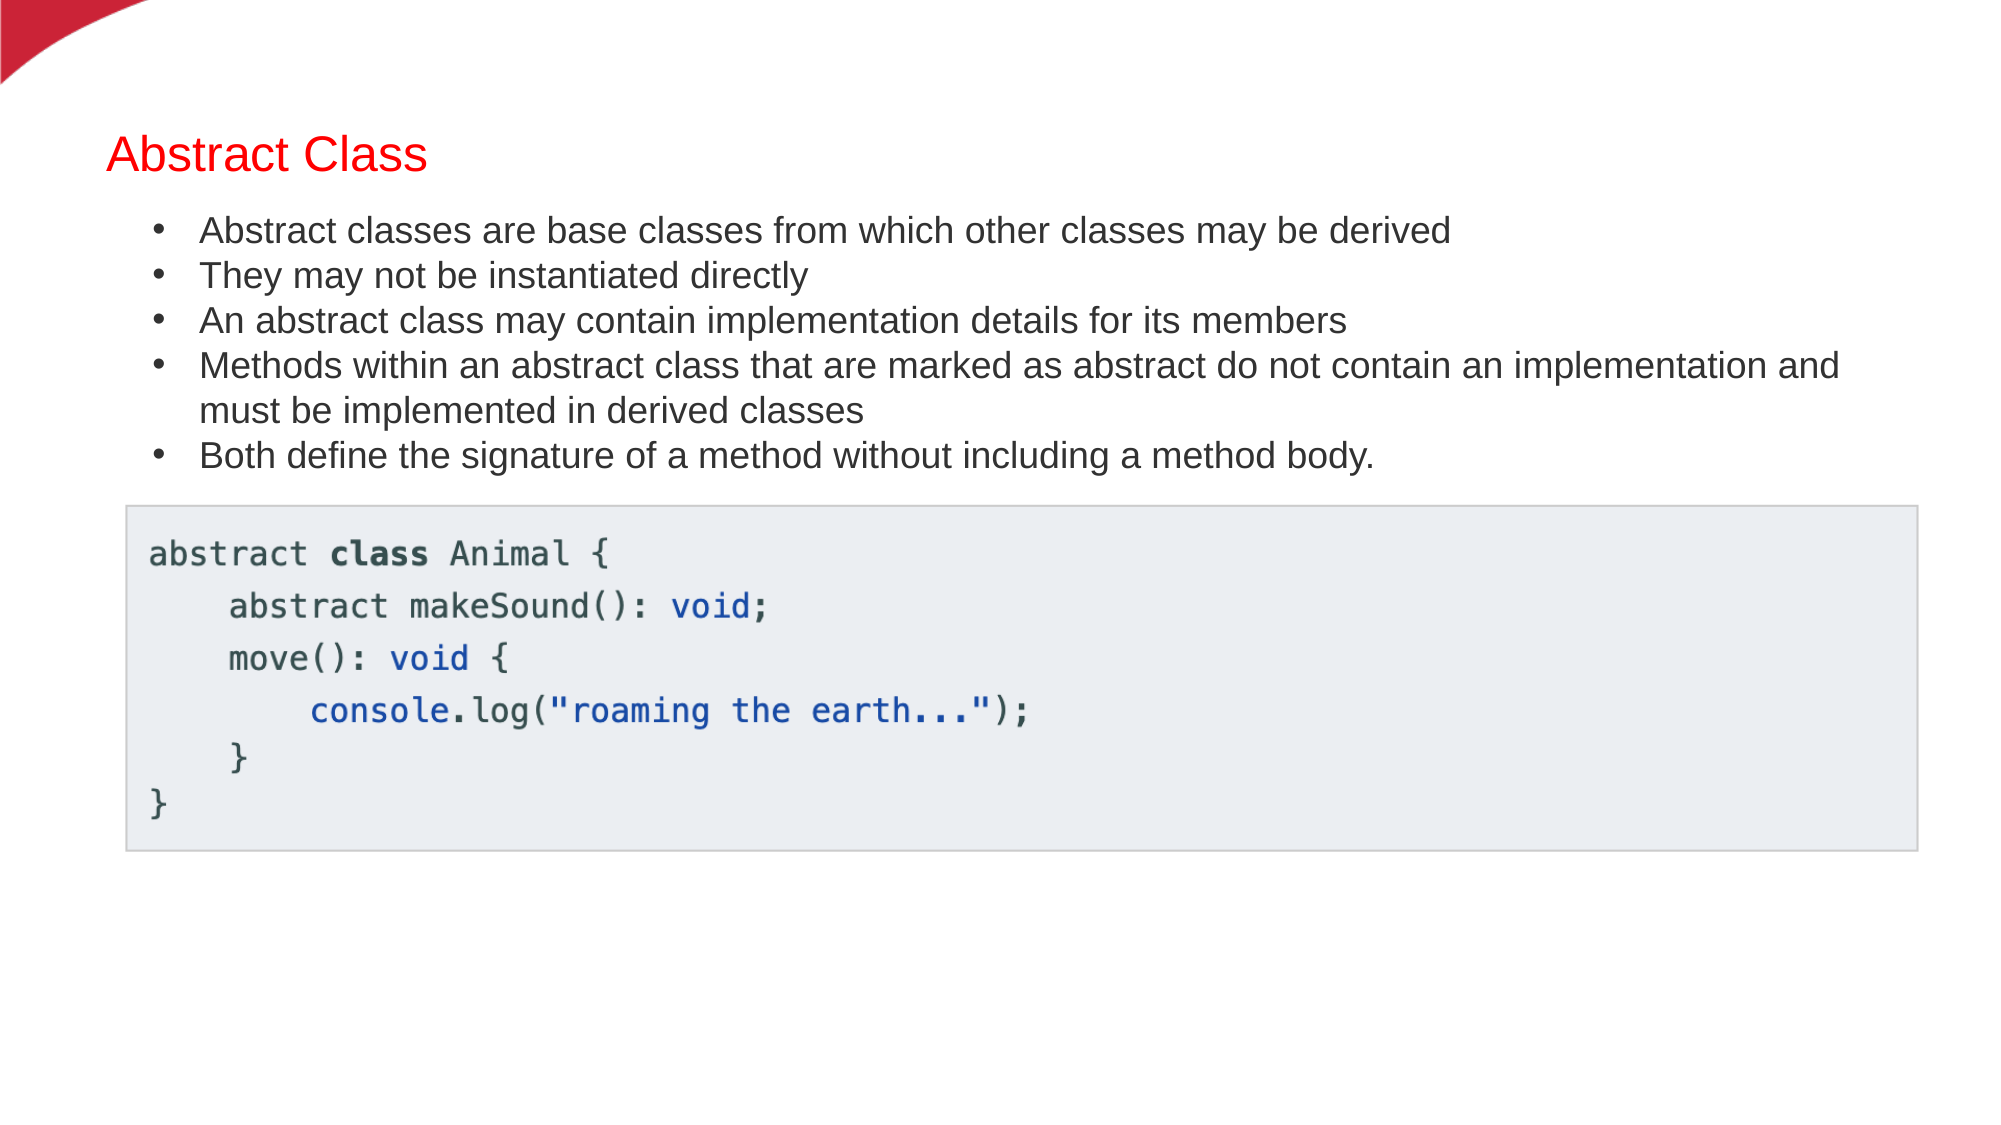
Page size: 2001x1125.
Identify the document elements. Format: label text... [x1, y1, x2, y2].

text_box Abstract Class [91, 114, 1000, 189]
picture [0, 0, 158, 89]
picture [115, 486, 1929, 858]
text_box Abstract classes are base classes from which other classes may be derived They may not be instantiated directly An abstract class may contain implementation details for its members Methods within an abstract class that are marked as abstract do not contain an implementation and must be implemented in derived classes Both define the signature of a method without including a method body. [137, 198, 1907, 484]
